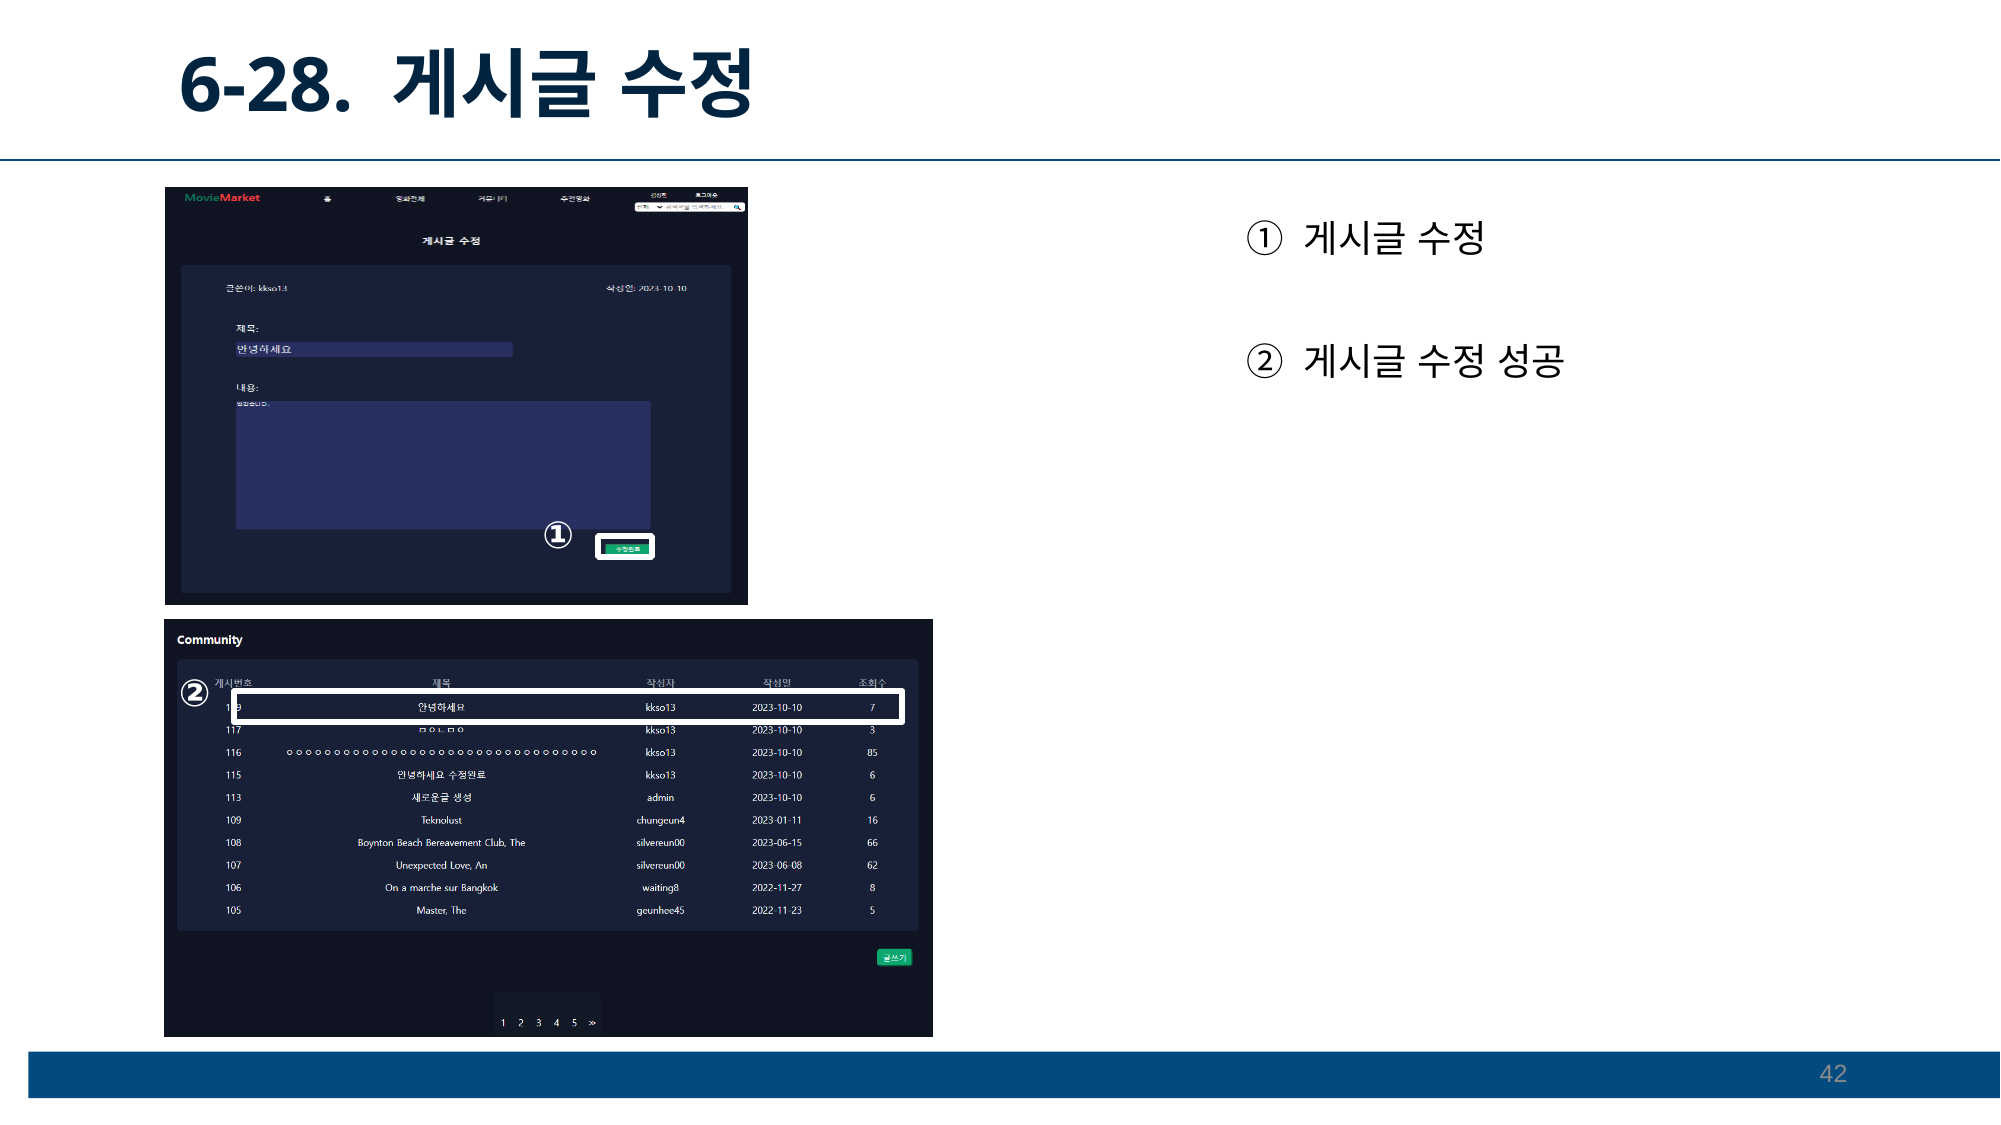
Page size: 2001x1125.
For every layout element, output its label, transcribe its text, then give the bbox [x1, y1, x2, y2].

text_box ① 게시글 수정 ② 게시글 수정 성공 [1232, 213, 1897, 830]
picture [164, 619, 933, 1037]
slide_number 42 [1412, 1042, 1863, 1103]
picture [164, 187, 748, 605]
text_box 6-28. 게시글 수정 [165, 28, 1134, 134]
